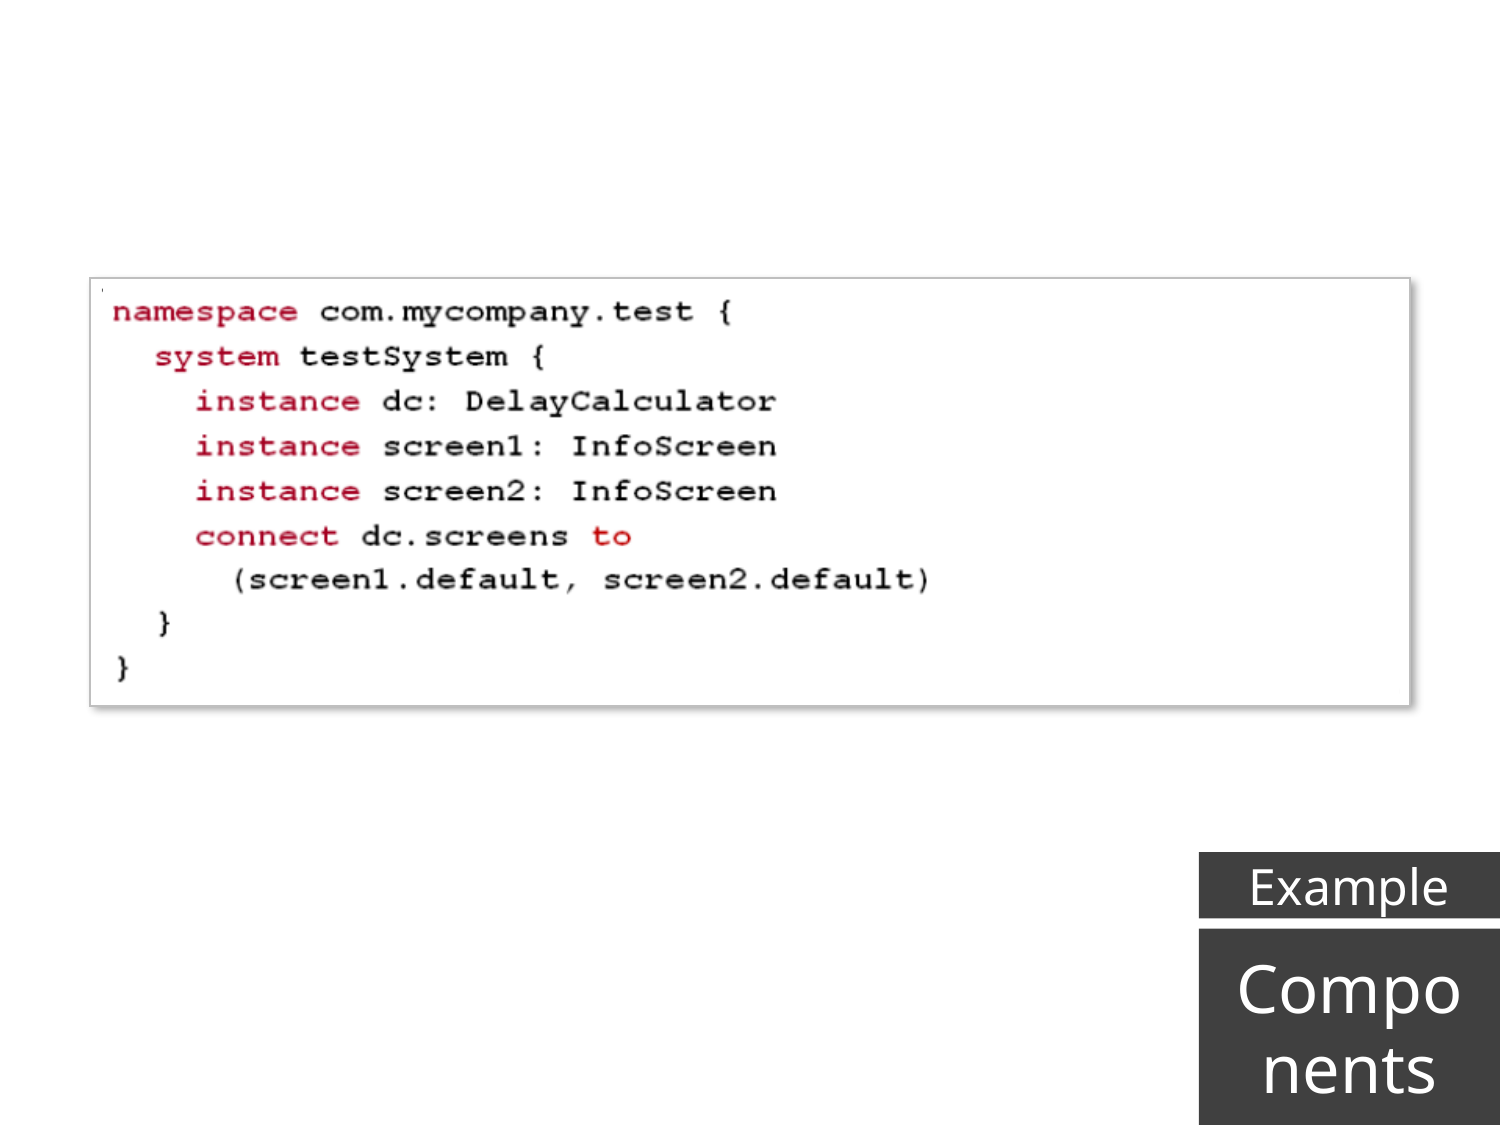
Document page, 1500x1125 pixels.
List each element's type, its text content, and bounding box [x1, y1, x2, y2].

text_box Example [1197, 850, 1500, 921]
text_box Compo nents [1197, 927, 1500, 1125]
picture [90, 278, 1410, 706]
